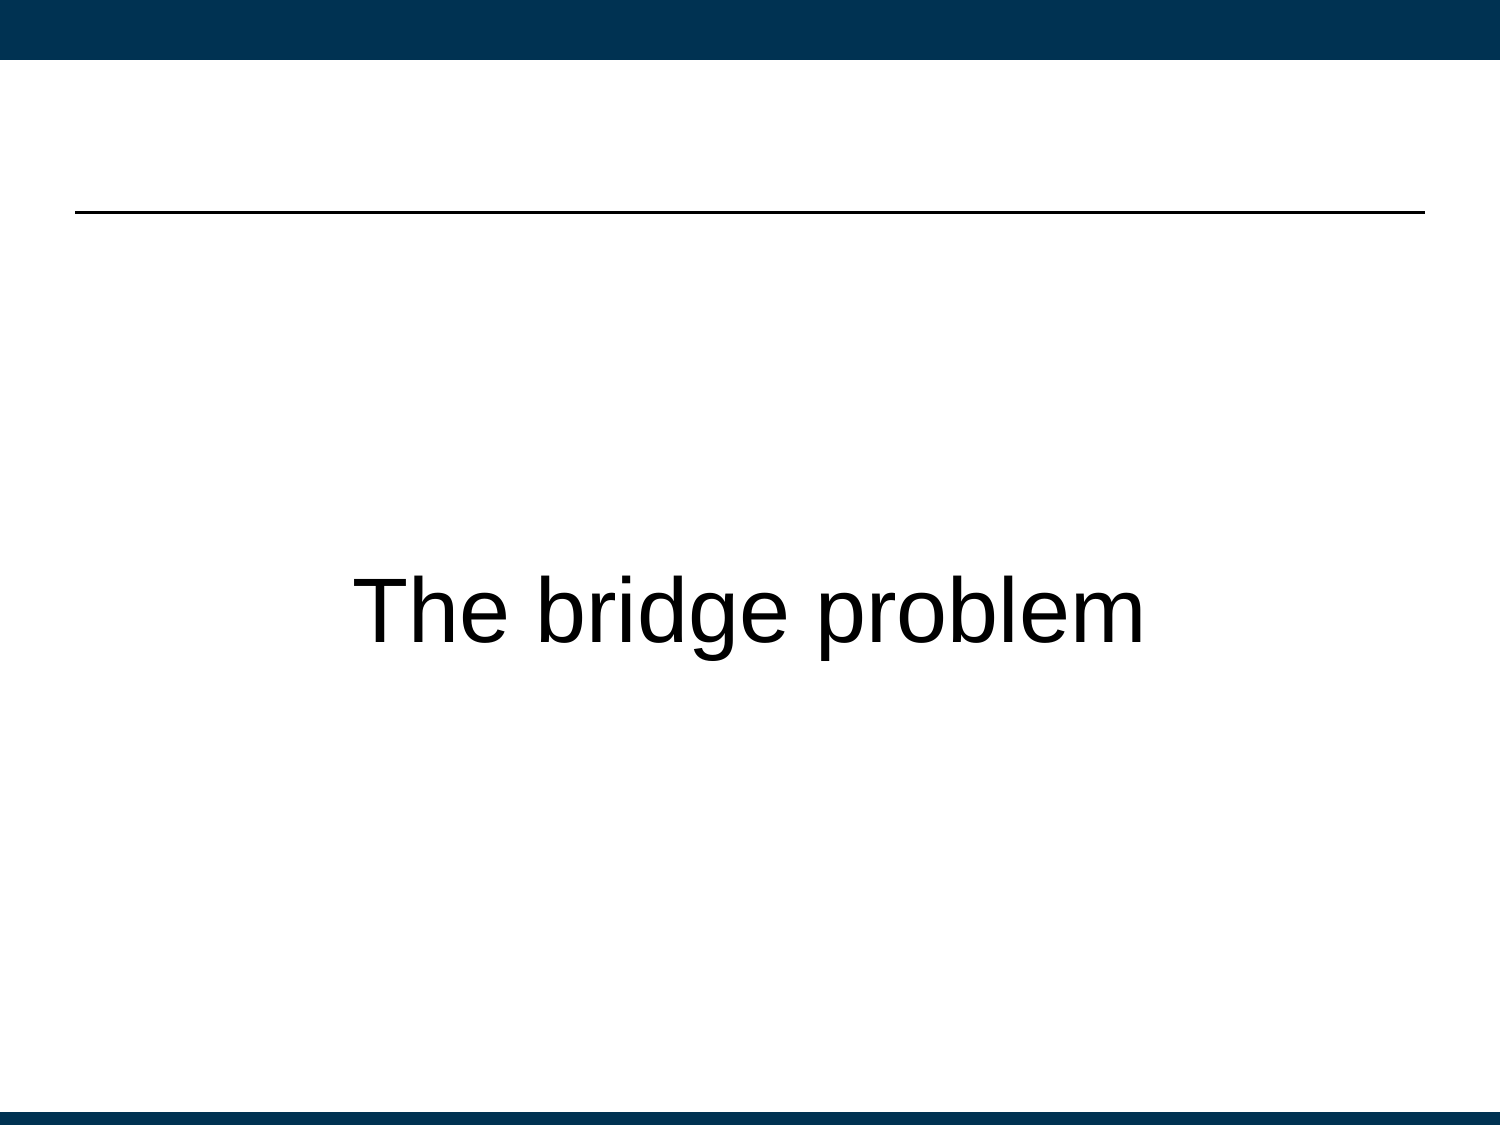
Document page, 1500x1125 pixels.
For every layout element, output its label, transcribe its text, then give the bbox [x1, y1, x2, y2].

title The bridge problem [75, 512, 1425, 700]
